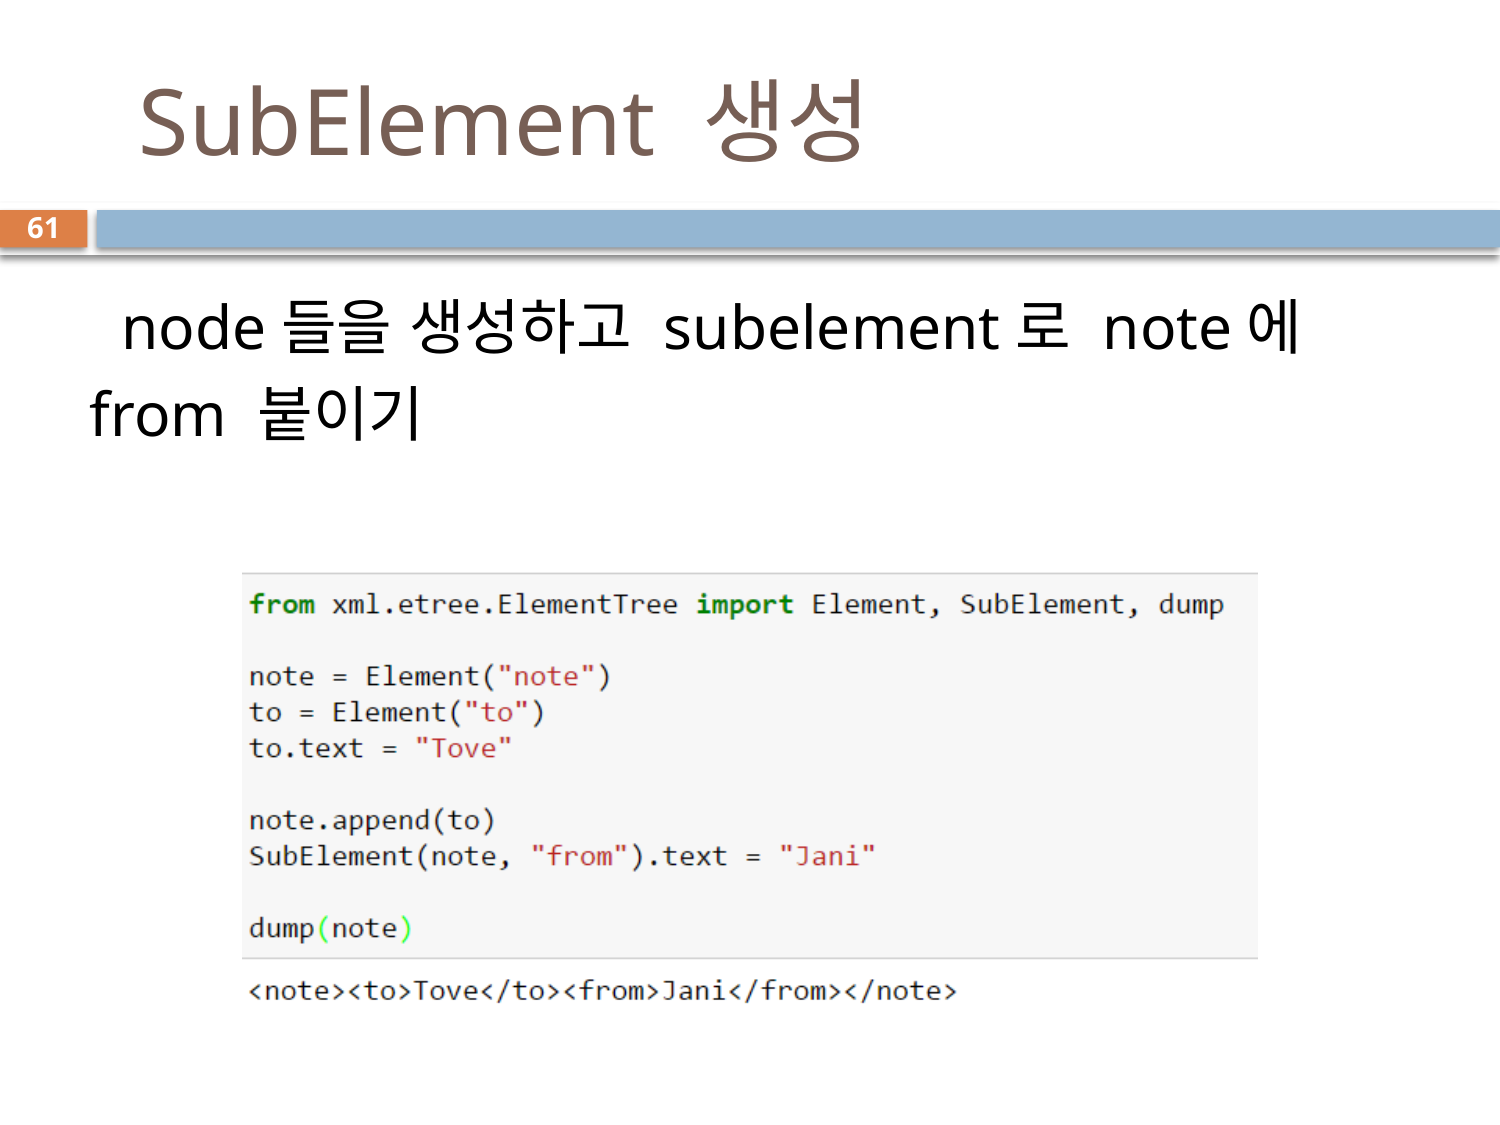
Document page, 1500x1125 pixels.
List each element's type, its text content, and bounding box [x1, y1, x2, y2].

picture [241, 562, 1259, 1012]
list node들을 생성하고 subelement로 note에 from 붙이기 [75, 267, 1425, 492]
title SubElement 생성 [100, 37, 1438, 200]
slide_number 61 [0, 208, 88, 249]
